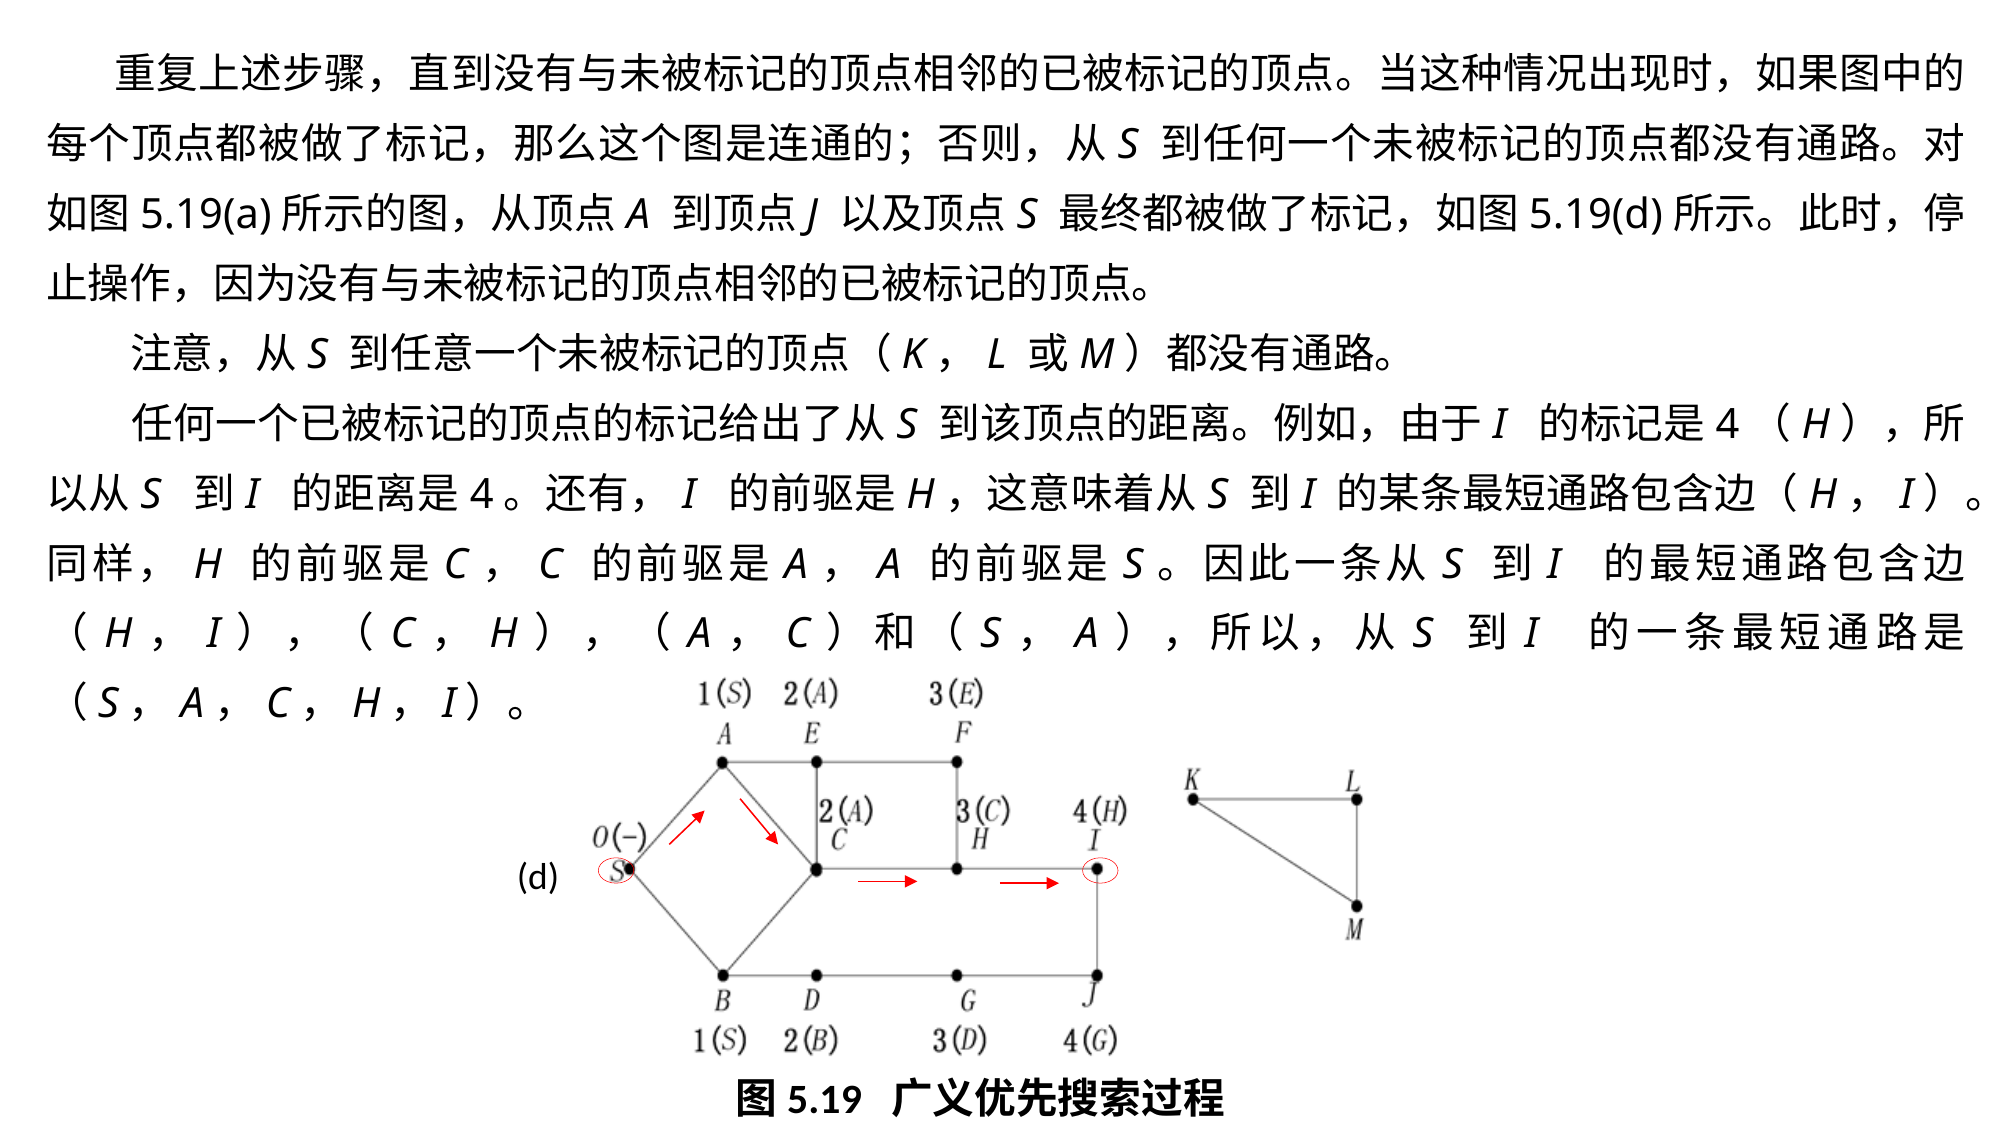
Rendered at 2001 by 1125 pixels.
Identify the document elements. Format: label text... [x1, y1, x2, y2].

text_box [668, 810, 705, 845]
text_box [739, 798, 779, 845]
text_box (d) [502, 844, 569, 905]
list 重复上述步骤，直到没有与未被标记的顶点相邻的已被标记的顶点。当这种情况出现时，如果图中的每个顶点都被做了标记，那么这个图是连通的；否则，从S 到任何一个未被标记的顶点都没有通路。对如图5.19(a)所示的图，从顶点A 到顶点J 以及顶点S 最终都被做了标记，如图5.19(d)所示。此时，停止操作，因为没有与未被标记的顶点相邻的已被标记的顶点。 注意，从S 到任意一个未被标记的顶点（K，L 或M）都没有通路。 任何一个已被标记的顶点的标记给出了从S 到该顶点的距离。例如，由于I 的标记是4（H），所以从S 到I 的距离是4。还有，I 的前驱是H，这意味着从S 到I 的某条最短通路包含边（H，I）。同样，H 的前驱是C，C 的前驱是A，A 的前驱是S。因此一条从S 到I 的最短通路包含边（H，I），（C，H），（A，C）和（S，A），所以，从S 到I 的一条最短通路是（S，A，C，H，I）。 [31, 19, 1981, 716]
picture [574, 668, 1386, 1065]
text_box 图5.19 广义优先搜索过程 [720, 1074, 1240, 1125]
